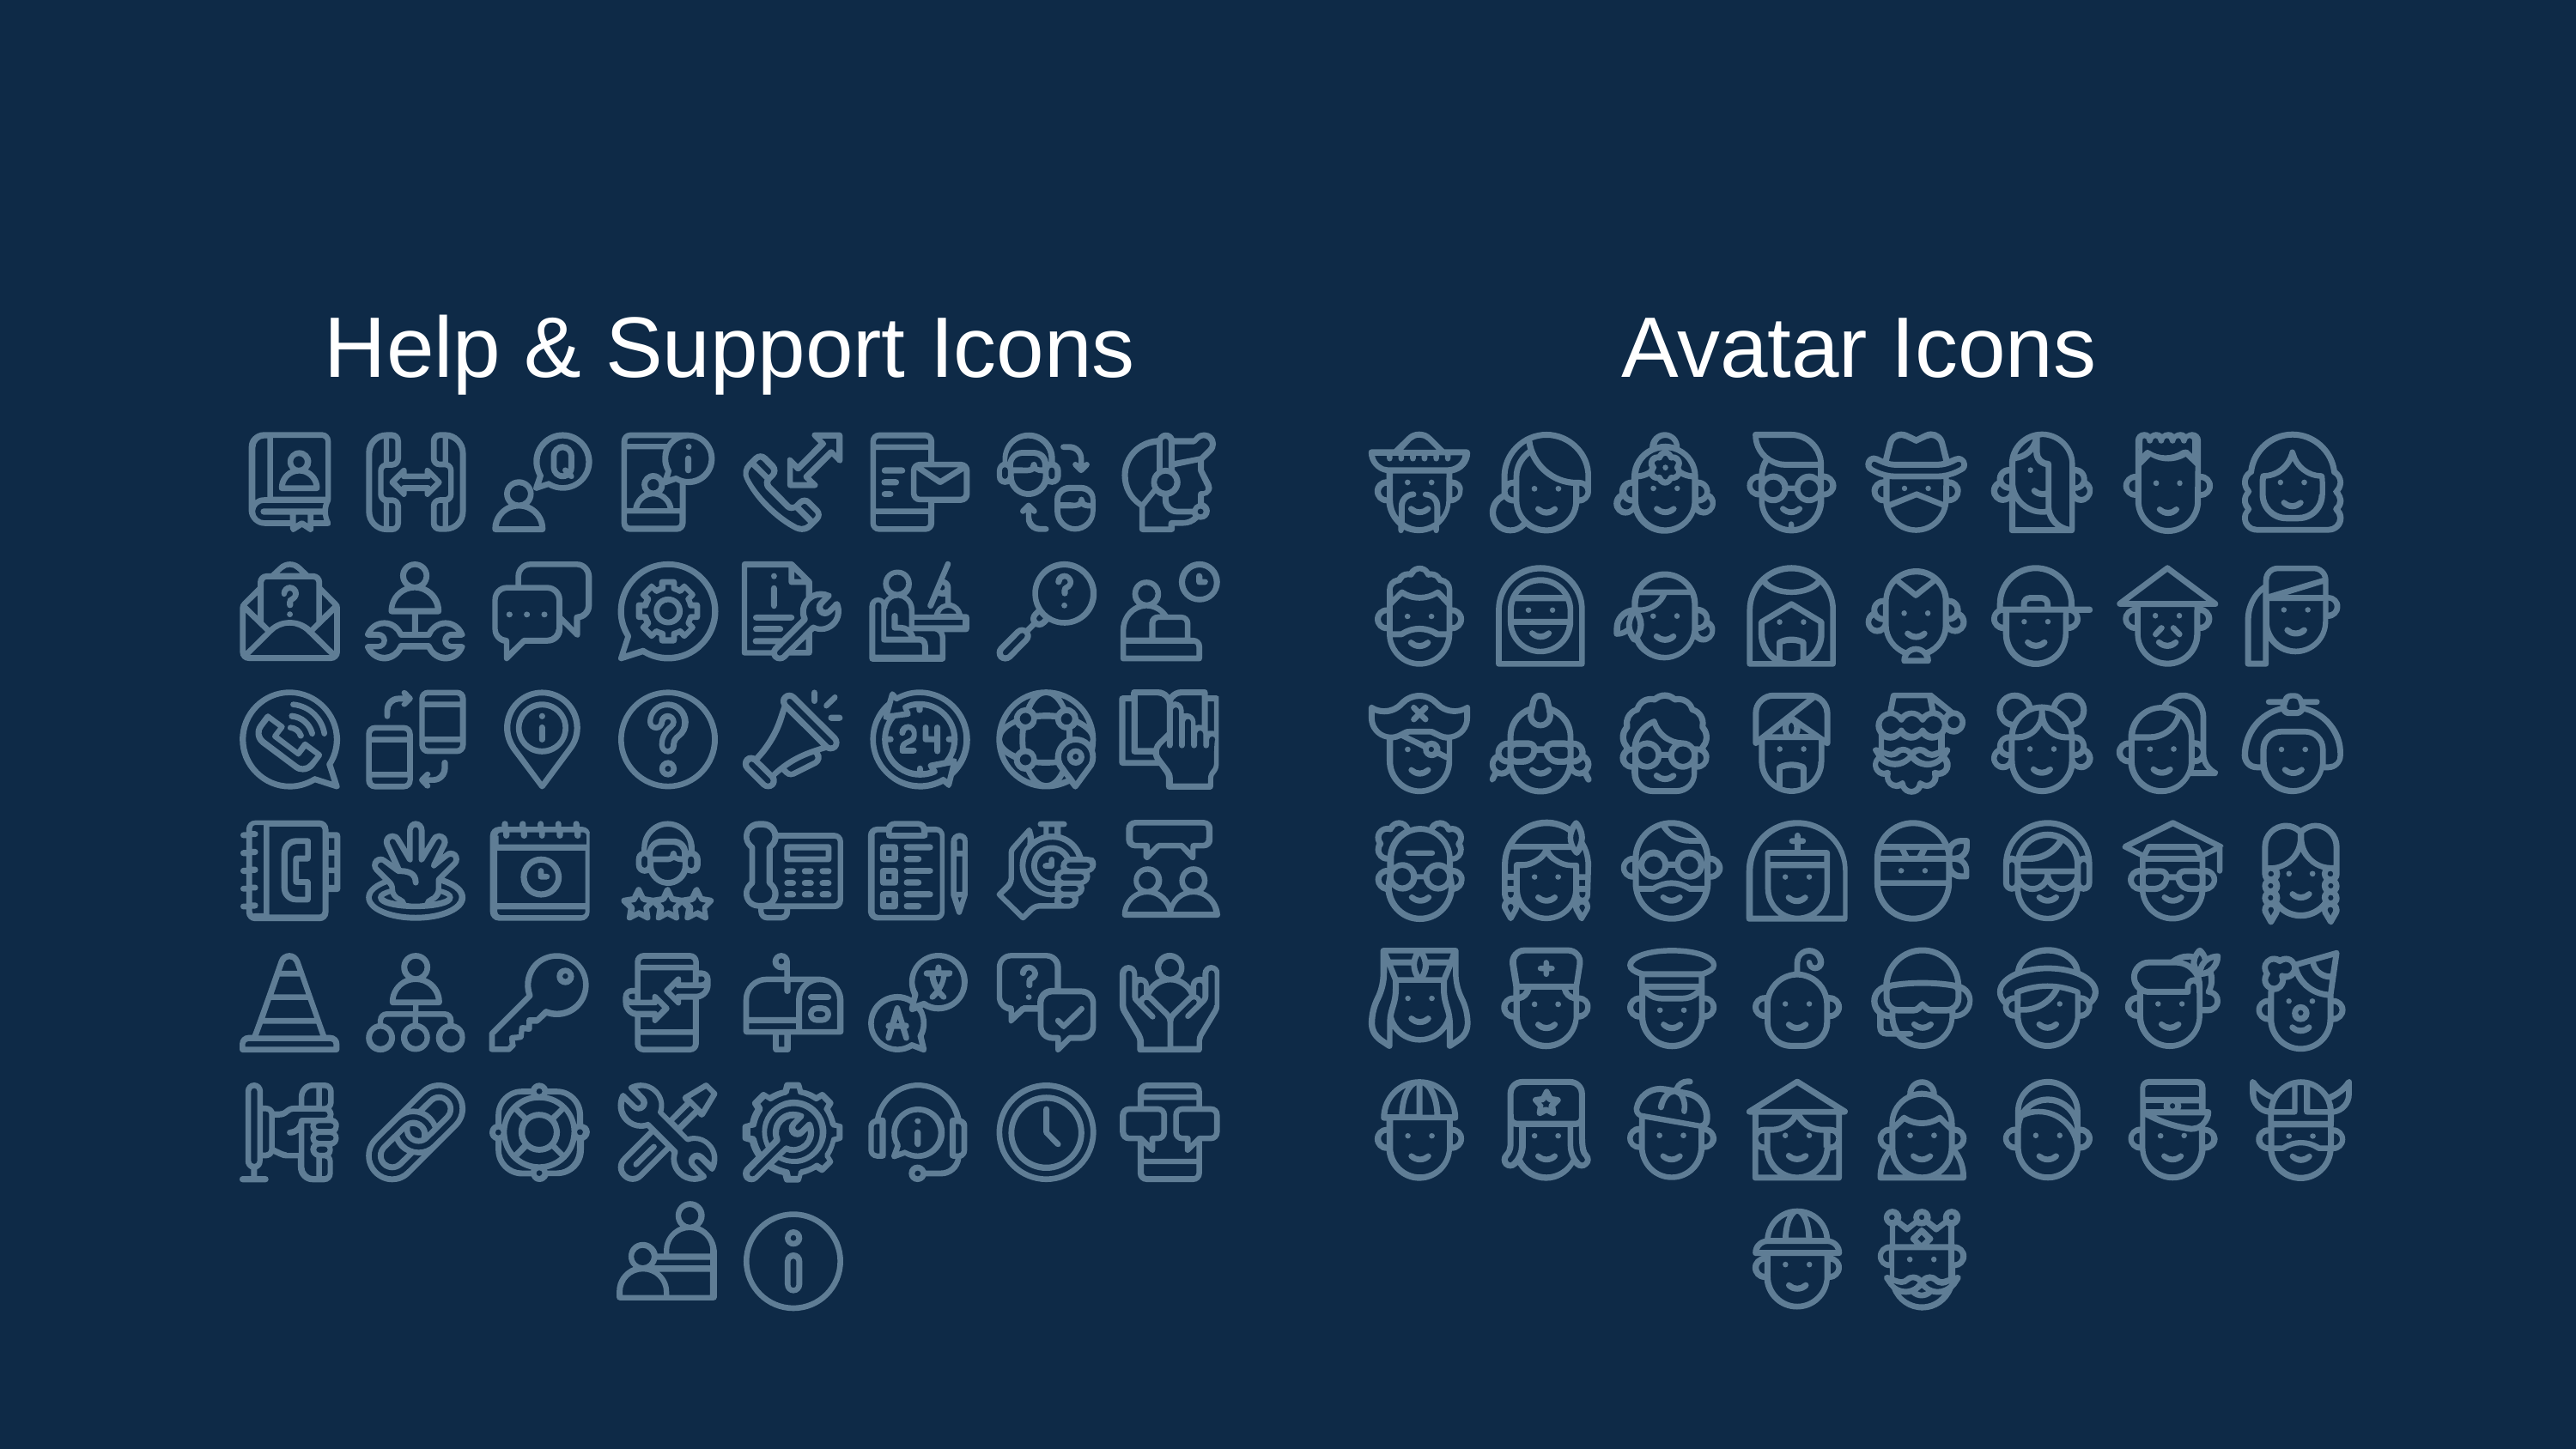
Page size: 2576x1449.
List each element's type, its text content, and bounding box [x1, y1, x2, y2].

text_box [248, 432, 331, 533]
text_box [996, 1082, 1097, 1183]
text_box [870, 432, 970, 532]
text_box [1495, 564, 1586, 667]
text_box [1877, 1208, 1967, 1311]
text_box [1990, 692, 2093, 795]
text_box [1863, 431, 1969, 534]
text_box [365, 689, 466, 790]
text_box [2002, 1078, 2093, 1181]
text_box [2262, 822, 2340, 925]
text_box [1371, 820, 1467, 923]
text_box [366, 821, 466, 921]
text_box [489, 1082, 590, 1182]
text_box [2241, 431, 2344, 533]
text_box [1990, 565, 2093, 668]
text_box [1121, 432, 1217, 533]
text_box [995, 561, 1097, 662]
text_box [1368, 947, 1471, 1050]
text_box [743, 952, 844, 1053]
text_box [616, 1082, 720, 1183]
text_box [1877, 1078, 1967, 1181]
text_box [1613, 432, 1716, 534]
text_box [621, 821, 714, 921]
text_box [366, 953, 465, 1053]
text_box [1374, 565, 1465, 667]
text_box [2123, 431, 2214, 535]
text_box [1120, 561, 1221, 662]
text_box [1119, 689, 1219, 790]
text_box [2122, 820, 2224, 922]
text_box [996, 688, 1097, 790]
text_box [1747, 564, 1837, 667]
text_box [239, 689, 341, 790]
text_box [366, 1082, 466, 1183]
text_box [1119, 952, 1220, 1053]
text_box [1865, 567, 1967, 664]
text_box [2124, 947, 2221, 1050]
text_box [867, 1082, 969, 1183]
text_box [1752, 947, 1843, 1050]
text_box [489, 953, 592, 1053]
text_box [365, 432, 466, 533]
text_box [741, 689, 843, 790]
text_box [743, 1211, 844, 1312]
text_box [491, 432, 592, 533]
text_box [1368, 431, 1471, 534]
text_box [1500, 1078, 1593, 1181]
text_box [240, 820, 341, 922]
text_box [1753, 692, 1831, 795]
text_box [1872, 692, 1966, 795]
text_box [743, 821, 844, 921]
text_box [621, 432, 715, 532]
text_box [867, 821, 969, 921]
text_box [240, 953, 340, 1053]
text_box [867, 952, 969, 1053]
text_box [623, 953, 711, 1053]
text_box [1746, 1078, 1849, 1181]
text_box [1870, 947, 1974, 1050]
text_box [503, 689, 581, 790]
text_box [2002, 820, 2093, 922]
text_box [1501, 819, 1592, 922]
text_box [869, 561, 969, 662]
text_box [1368, 692, 1471, 795]
title Help & Support Icons [239, 265, 1221, 402]
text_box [996, 952, 1097, 1053]
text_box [996, 821, 1097, 921]
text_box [1747, 431, 1837, 534]
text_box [489, 821, 592, 921]
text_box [741, 432, 843, 533]
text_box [1996, 947, 2099, 1050]
text_box [617, 1201, 717, 1300]
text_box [2128, 1078, 2218, 1181]
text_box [870, 689, 970, 790]
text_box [1121, 819, 1221, 919]
text_box [1120, 1082, 1220, 1183]
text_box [1613, 571, 1716, 661]
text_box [1752, 1208, 1843, 1310]
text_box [2241, 693, 2344, 795]
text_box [1620, 820, 1723, 922]
text_box [742, 1082, 843, 1183]
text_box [492, 561, 592, 662]
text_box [1626, 1078, 1717, 1181]
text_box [240, 561, 341, 662]
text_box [617, 561, 719, 662]
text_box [1874, 820, 1971, 922]
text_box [1618, 692, 1711, 795]
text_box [617, 689, 719, 790]
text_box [741, 561, 843, 662]
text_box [1374, 1078, 1465, 1181]
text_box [2249, 1078, 2353, 1182]
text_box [996, 432, 1097, 532]
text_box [2115, 564, 2220, 667]
text_box [239, 1082, 339, 1183]
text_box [1501, 947, 1592, 1050]
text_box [2245, 565, 2342, 667]
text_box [1746, 820, 1849, 922]
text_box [2116, 692, 2220, 795]
title Avatar Icons [1368, 265, 2350, 402]
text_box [1990, 431, 2094, 534]
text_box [1488, 692, 1593, 795]
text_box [1626, 947, 1717, 1050]
text_box [365, 561, 465, 662]
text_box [2256, 949, 2346, 1052]
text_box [1489, 431, 1592, 534]
